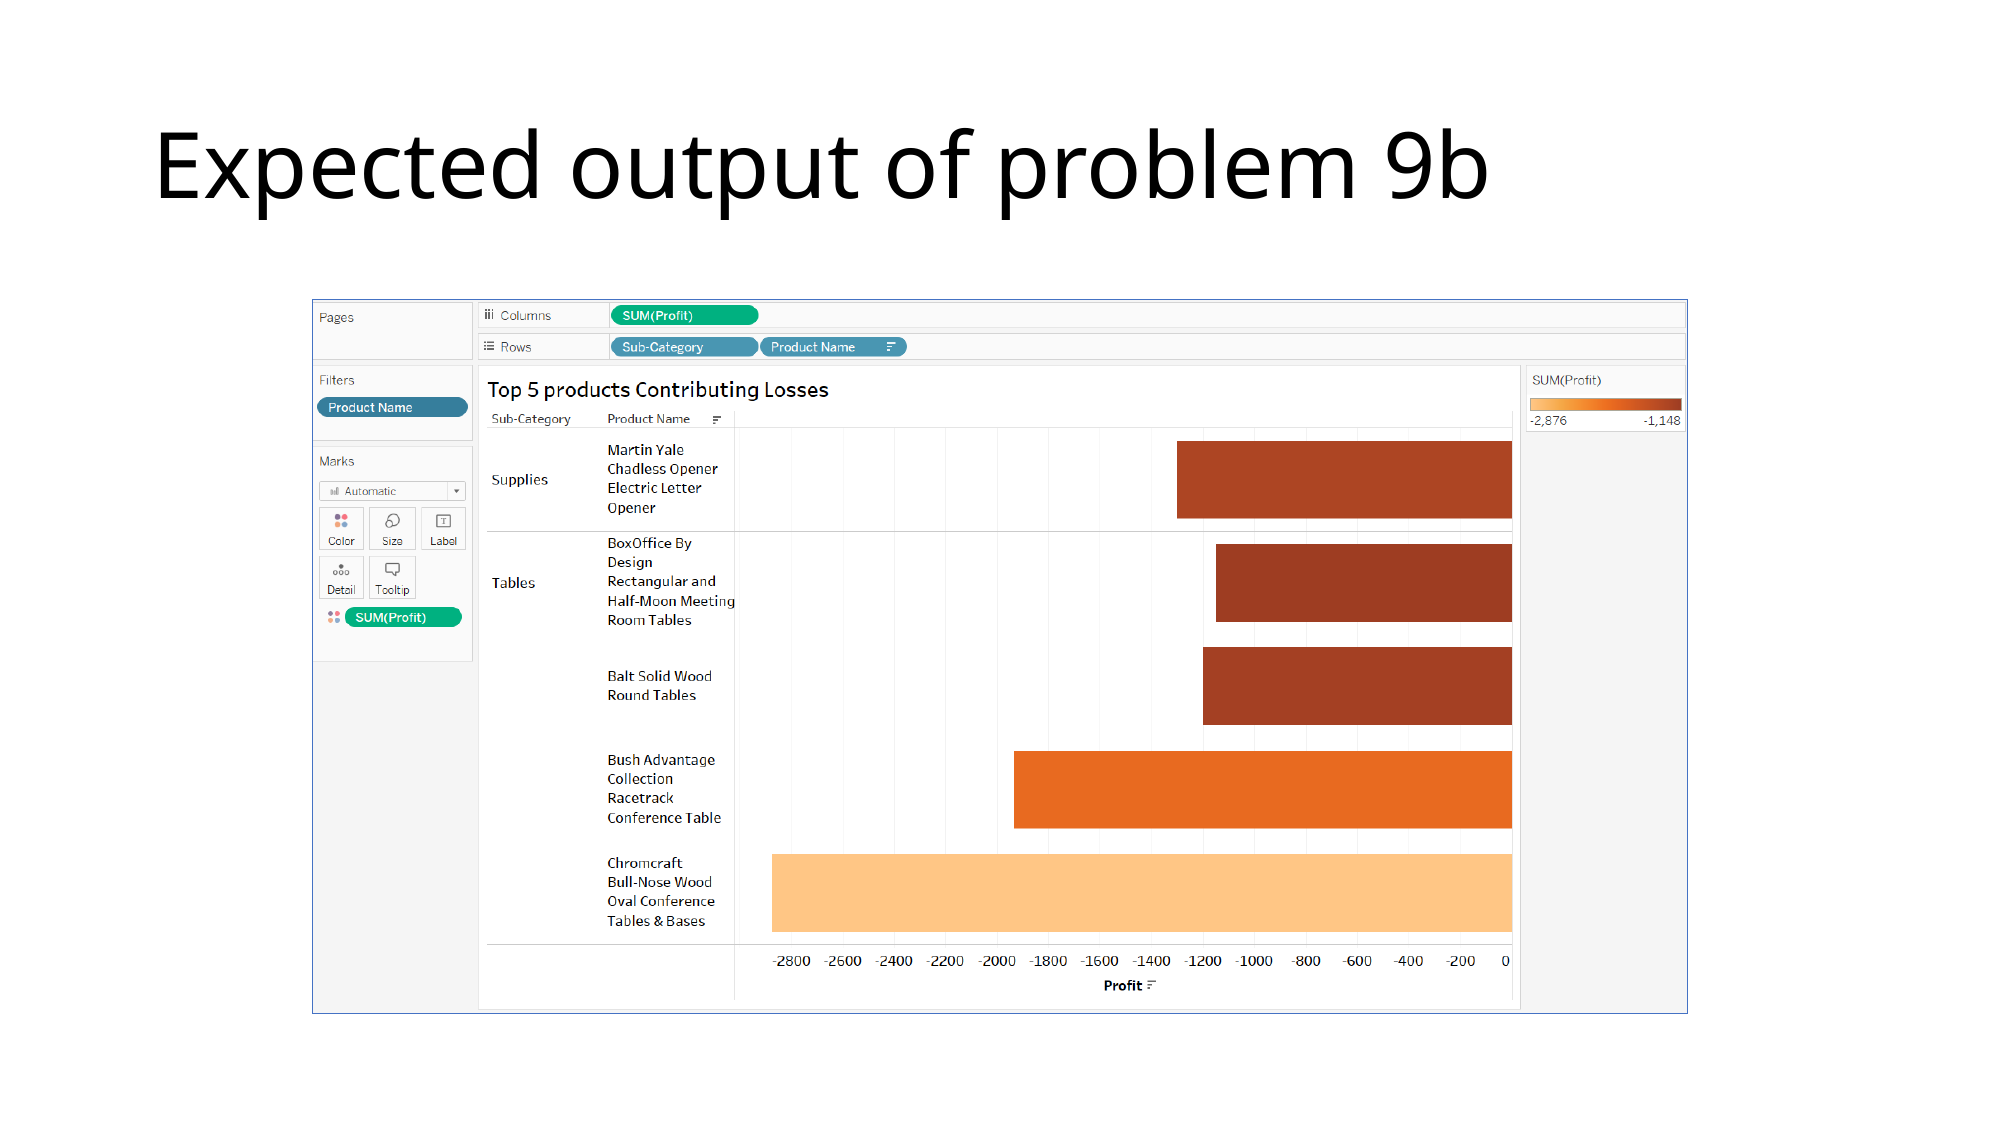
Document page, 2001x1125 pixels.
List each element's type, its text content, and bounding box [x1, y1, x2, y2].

title Expected output of problem 9b [137, 59, 1863, 278]
picture [312, 299, 1688, 1014]
